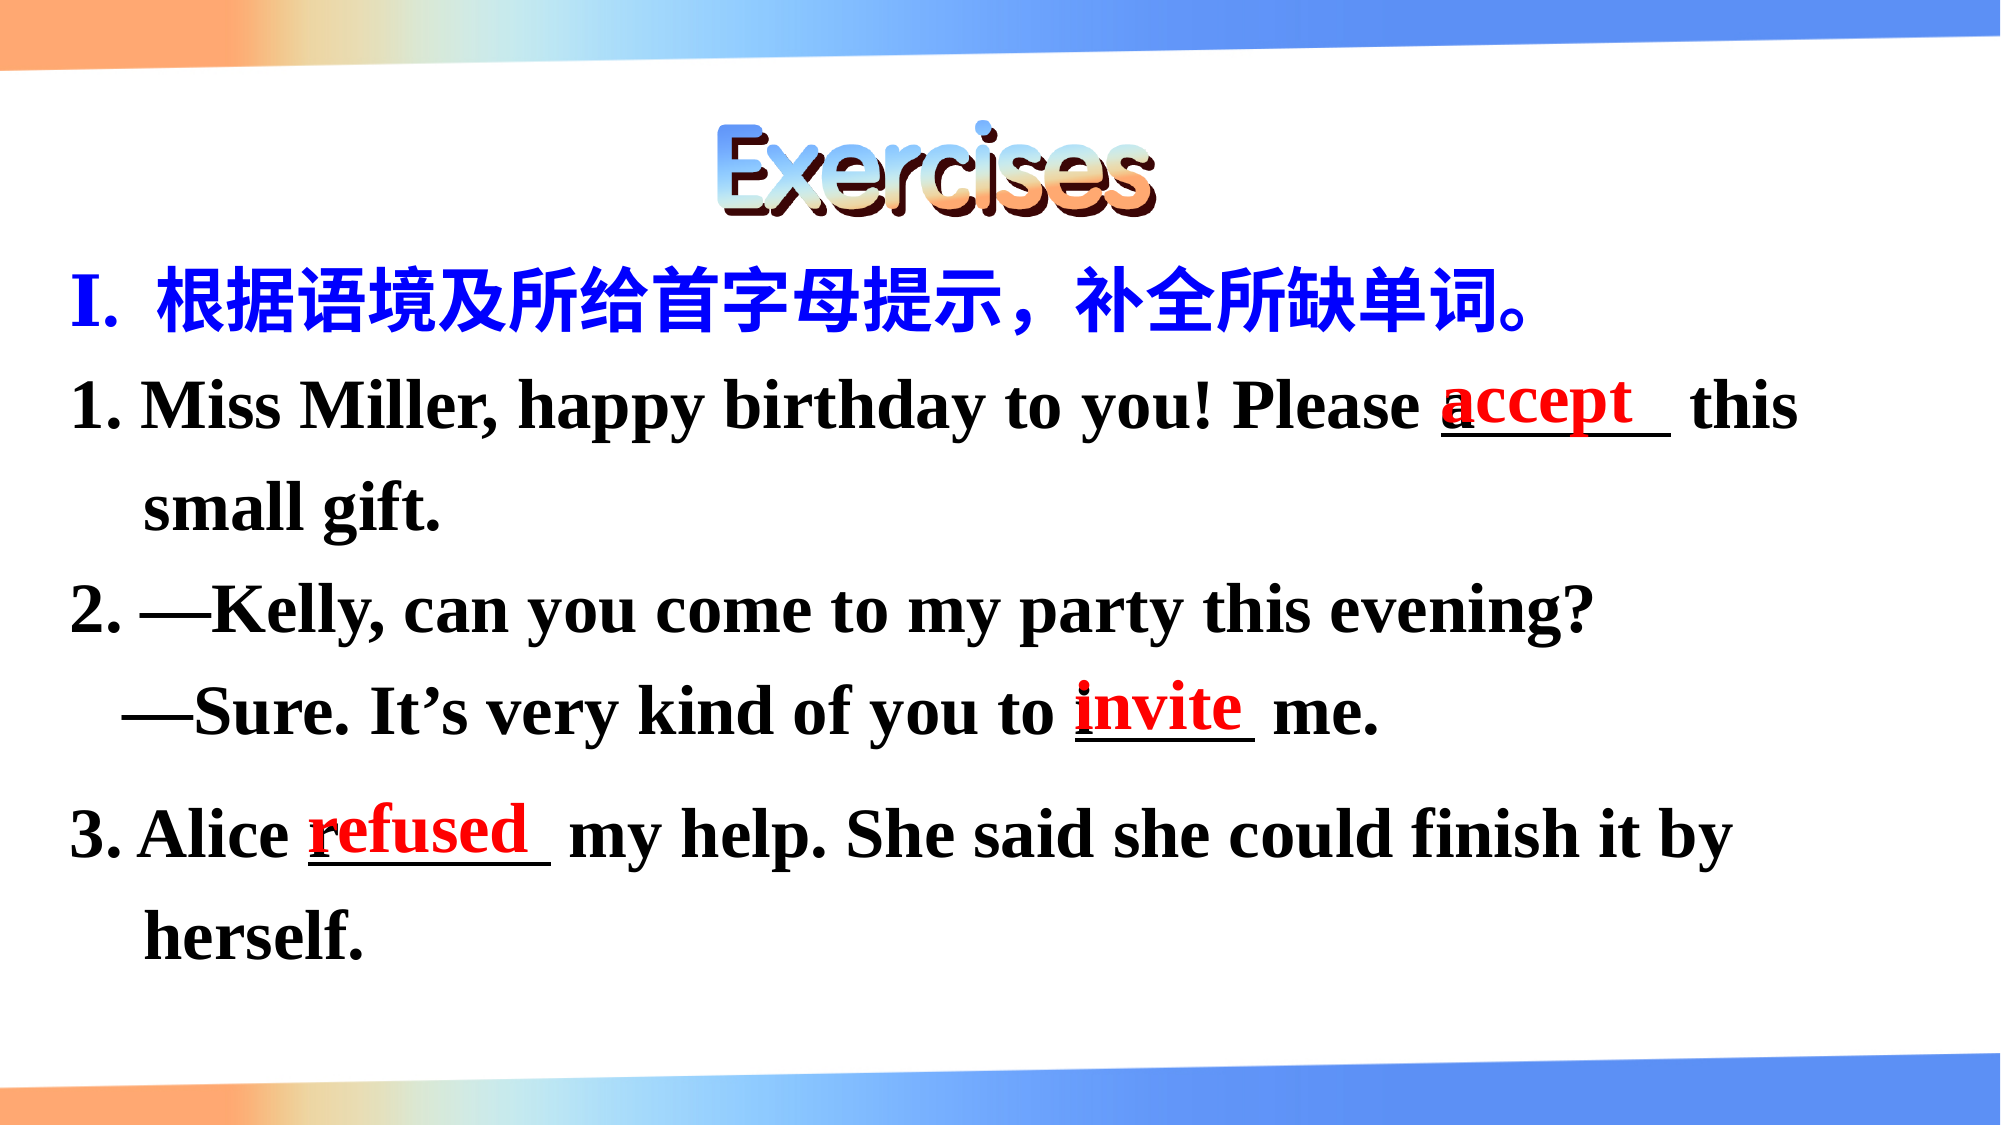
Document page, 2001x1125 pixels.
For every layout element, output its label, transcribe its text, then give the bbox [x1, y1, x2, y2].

text_box invite [1059, 651, 1259, 752]
text_box Ⅰ. 根据语境及所给首字母提示，补全所缺单词。 1. Miss Miller, happy birthday to you! Please a this small gift. 2. —Kelly, can you come to my party this evening? —Sure. It’s very kind of you to i me. [54, 231, 1922, 756]
picture [0, 0, 2001, 1125]
text_box accept [1425, 344, 1648, 445]
text_box refused [292, 774, 545, 875]
text_box 3. Alice r my help. She said she could finish it by herself. [55, 762, 1898, 982]
